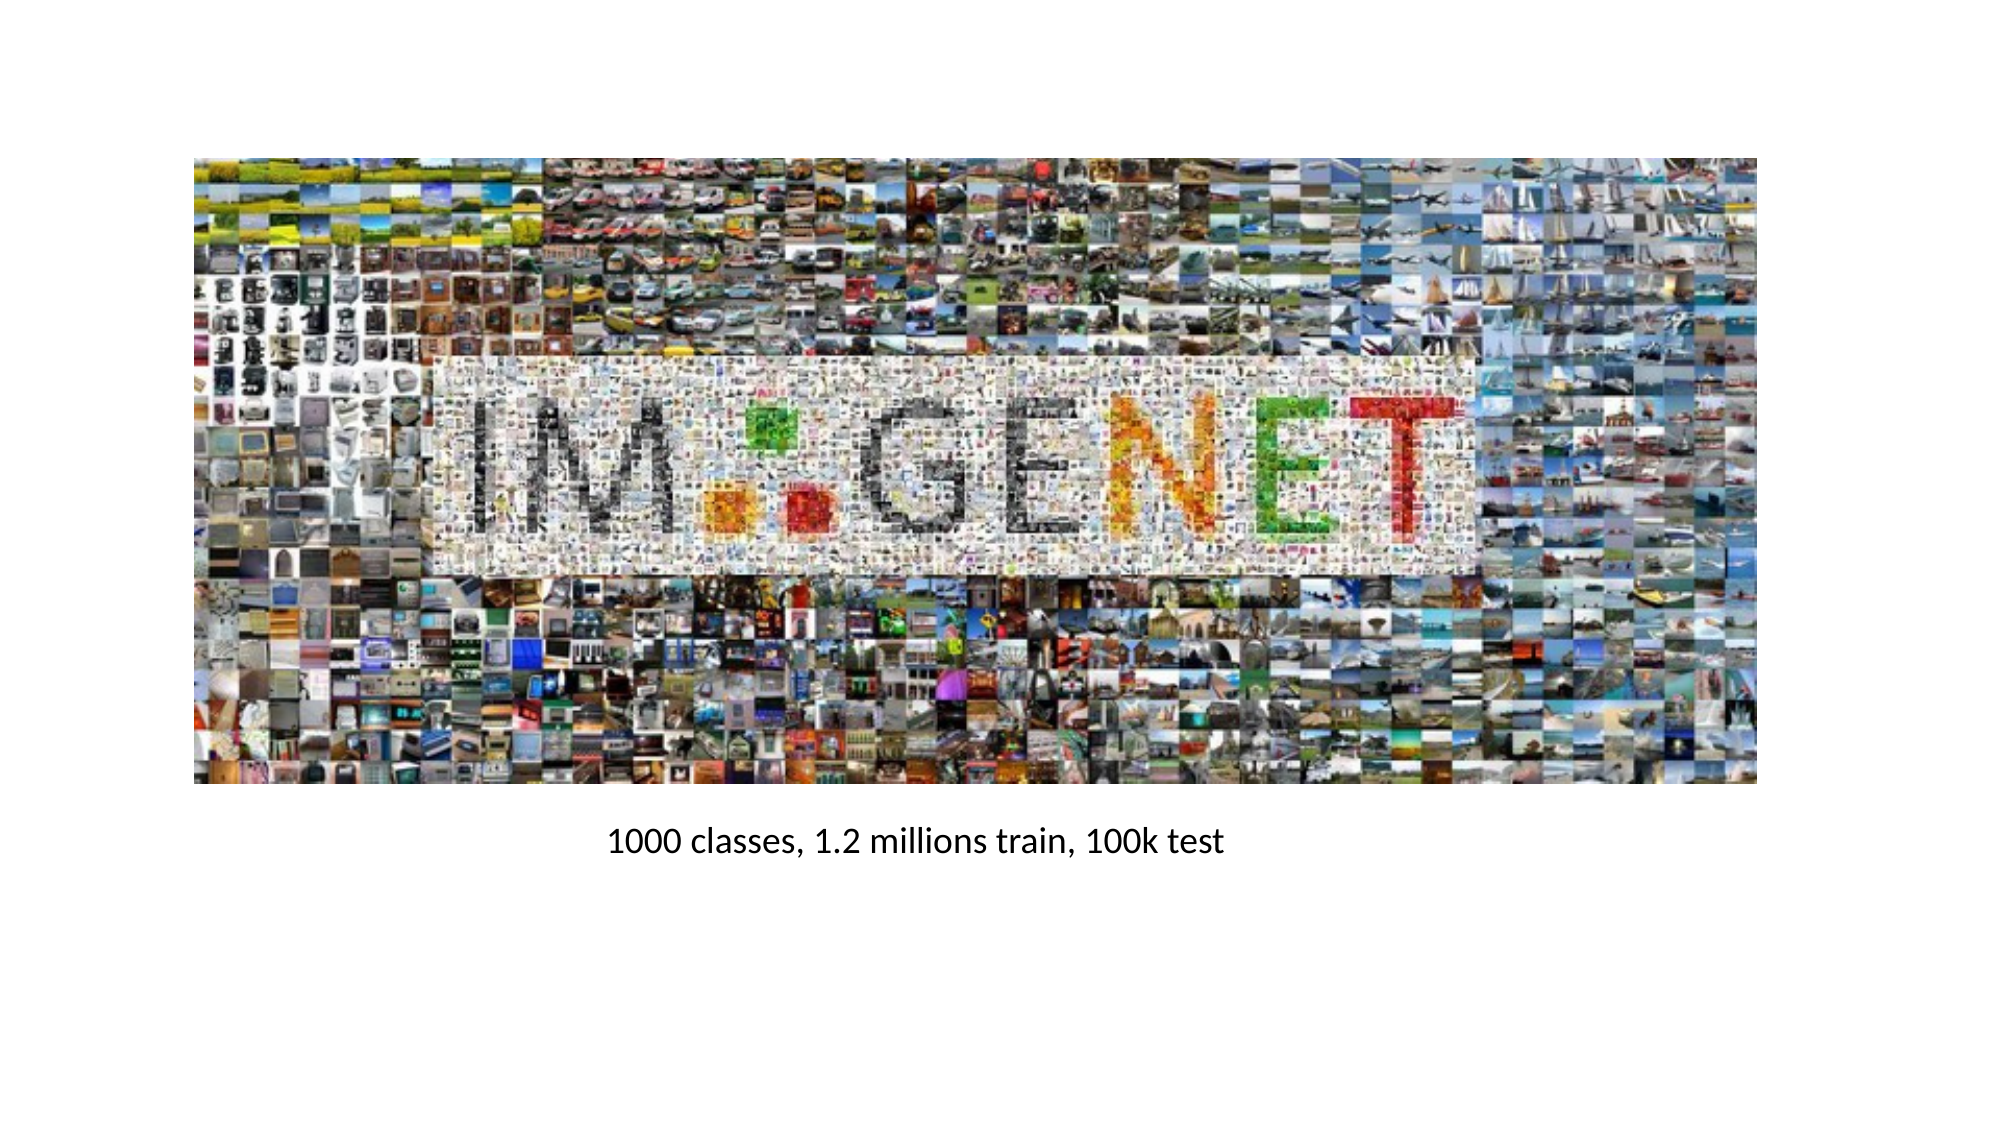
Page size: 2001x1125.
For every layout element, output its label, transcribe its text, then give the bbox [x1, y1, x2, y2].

text_box 1000 classes, 1.2 millions train, 100k test [591, 808, 1241, 869]
picture [194, 158, 1757, 784]
